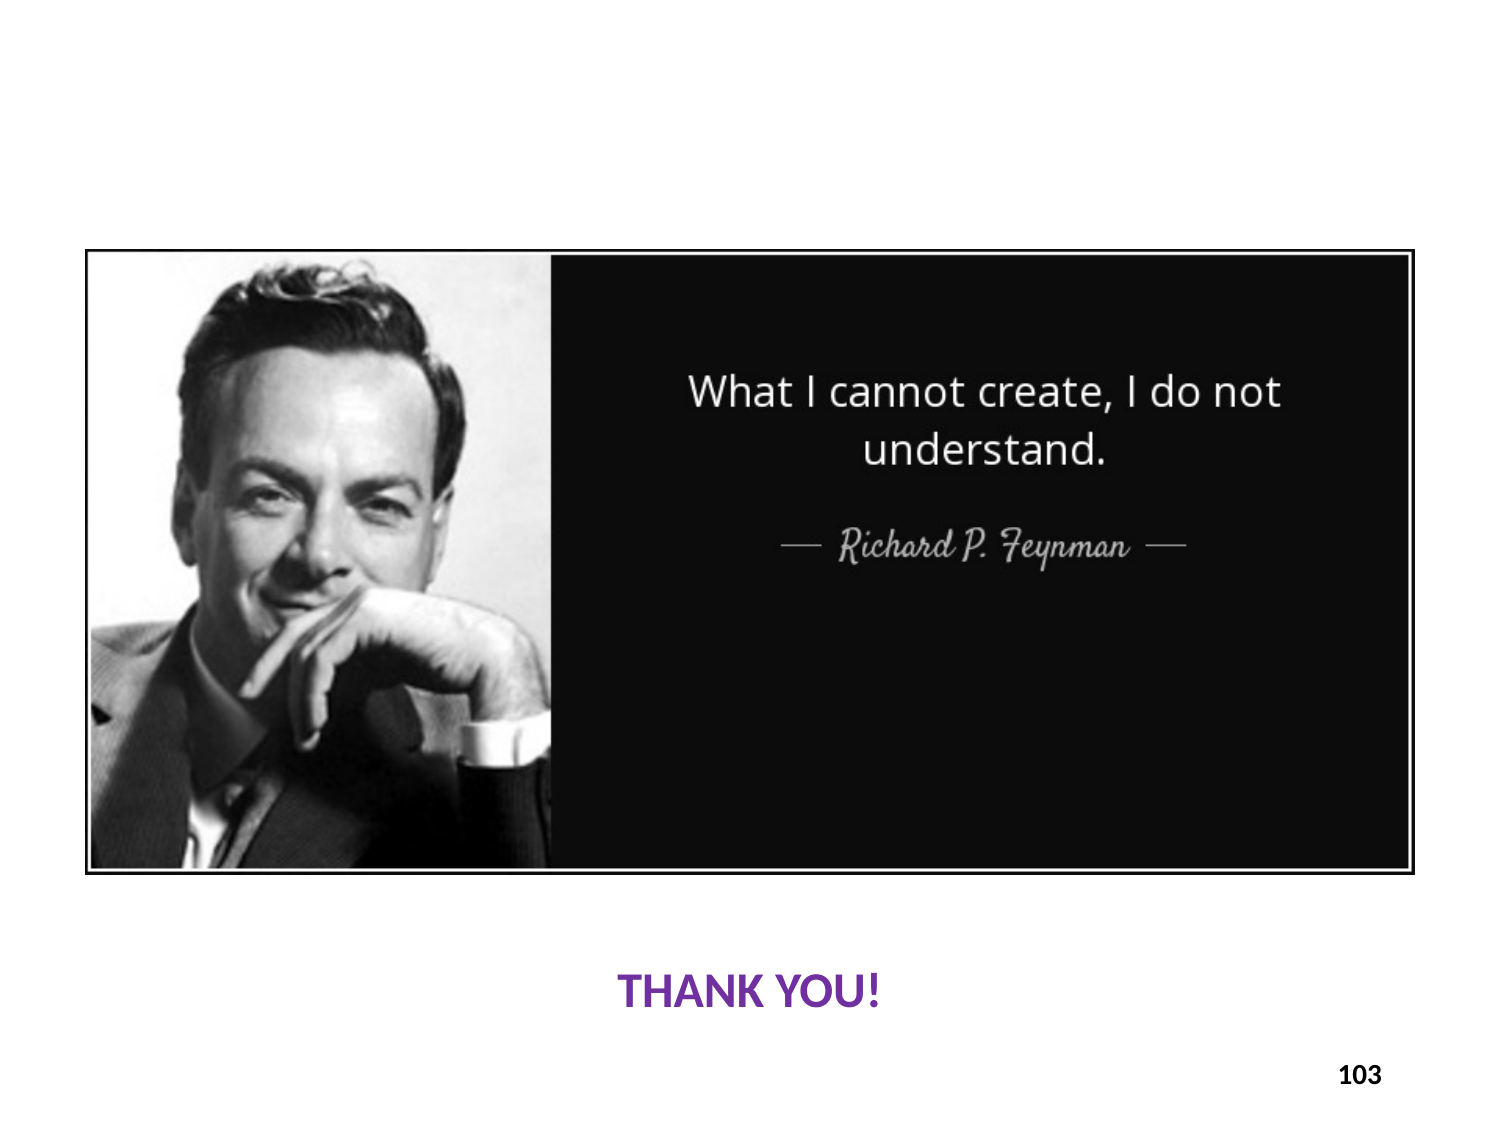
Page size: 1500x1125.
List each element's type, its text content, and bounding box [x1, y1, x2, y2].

slide_number 103 [1059, 1042, 1397, 1103]
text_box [85, 249, 1414, 875]
text_box THANK YOU! [421, 950, 1079, 1026]
